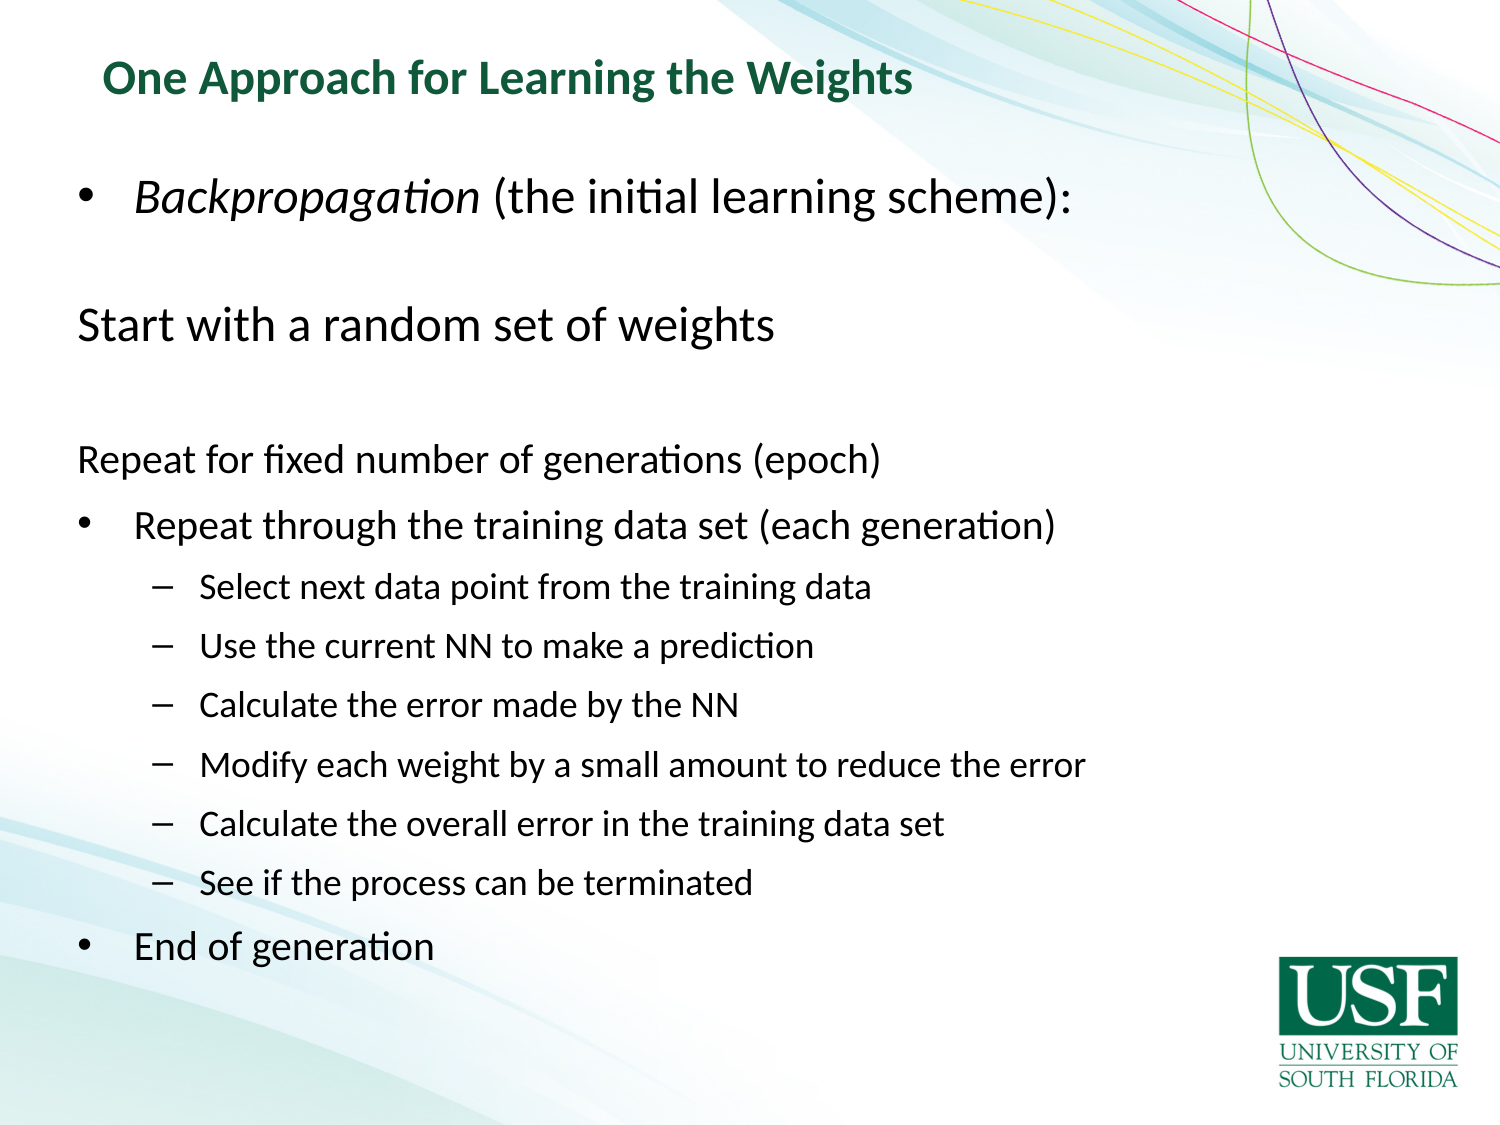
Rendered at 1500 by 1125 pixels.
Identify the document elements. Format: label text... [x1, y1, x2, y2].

picture [0, 0, 1500, 1125]
list Backpropagation (the initial learning scheme): Start with a random set of weights Repeat for fixed number of generations (epoch) Repeat through the training data set (each generation) Select next data point from the training data Use the current NN to make a prediction Calculate the error made by the NN Modify each weight by a small amount to reduce the error Calculate the overall error in the training data set See if the process can be terminated End of generation [62, 162, 1438, 1075]
title One Approach for Learning the Weights [87, 37, 1363, 113]
